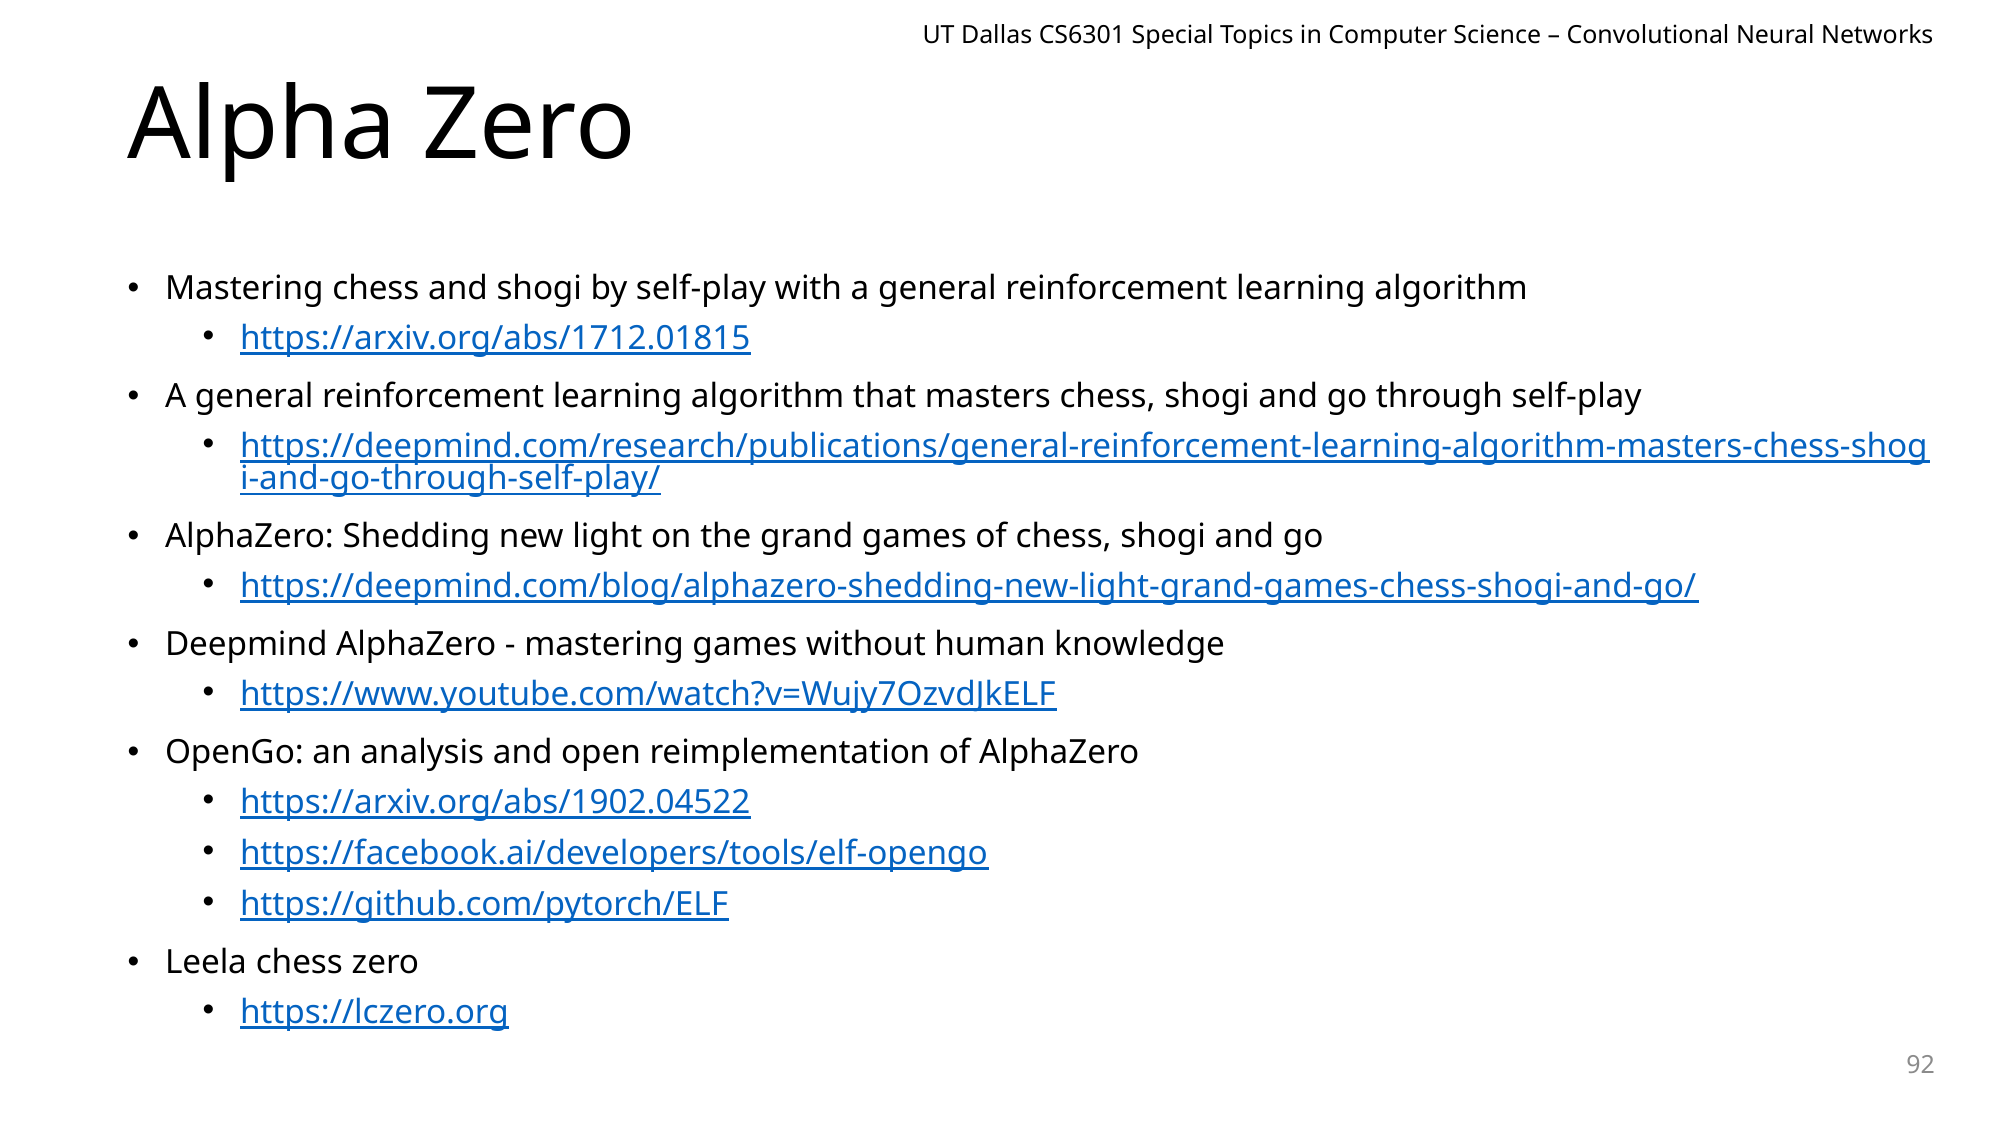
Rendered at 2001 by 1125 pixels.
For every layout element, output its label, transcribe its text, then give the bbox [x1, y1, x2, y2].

text_box UT Dallas CS6301 Special Topics in Computer Science – Convolutional Neural Networks [899, 11, 1950, 56]
list Mastering chess and shogi by self-play with a general reinforcement learning algorithm https://arxiv.org/abs/1712.01815 A general reinforcement learning algorithm that masters chess, shogi and go through self-play https://deepmind.com/research/publications/general-reinforcement-learning-algorithm-masters-chess-shogi-and-go-through-self-play/ AlphaZero: Shedding new light on the grand games of chess, shogi and go https://deepmind.com/blog/alphazero-shedding-new-light-grand-games-chess-shogi-and-go/ Deepmind AlphaZero - mastering games without human knowledge https://www.youtube.com/watch?v=Wujy7OzvdJkELF OpenGo: an analysis and open reimplementation of AlphaZero https://arxiv.org/abs/1902.04522 https://facebook.ai/developers/tools/elf-opengo https://github.com/pytorch/ELF Leela chess zero https://lczero.org [112, 263, 1950, 1043]
slide_number 92 [1500, 1036, 1950, 1096]
title Alpha Zero [112, 63, 1838, 189]
